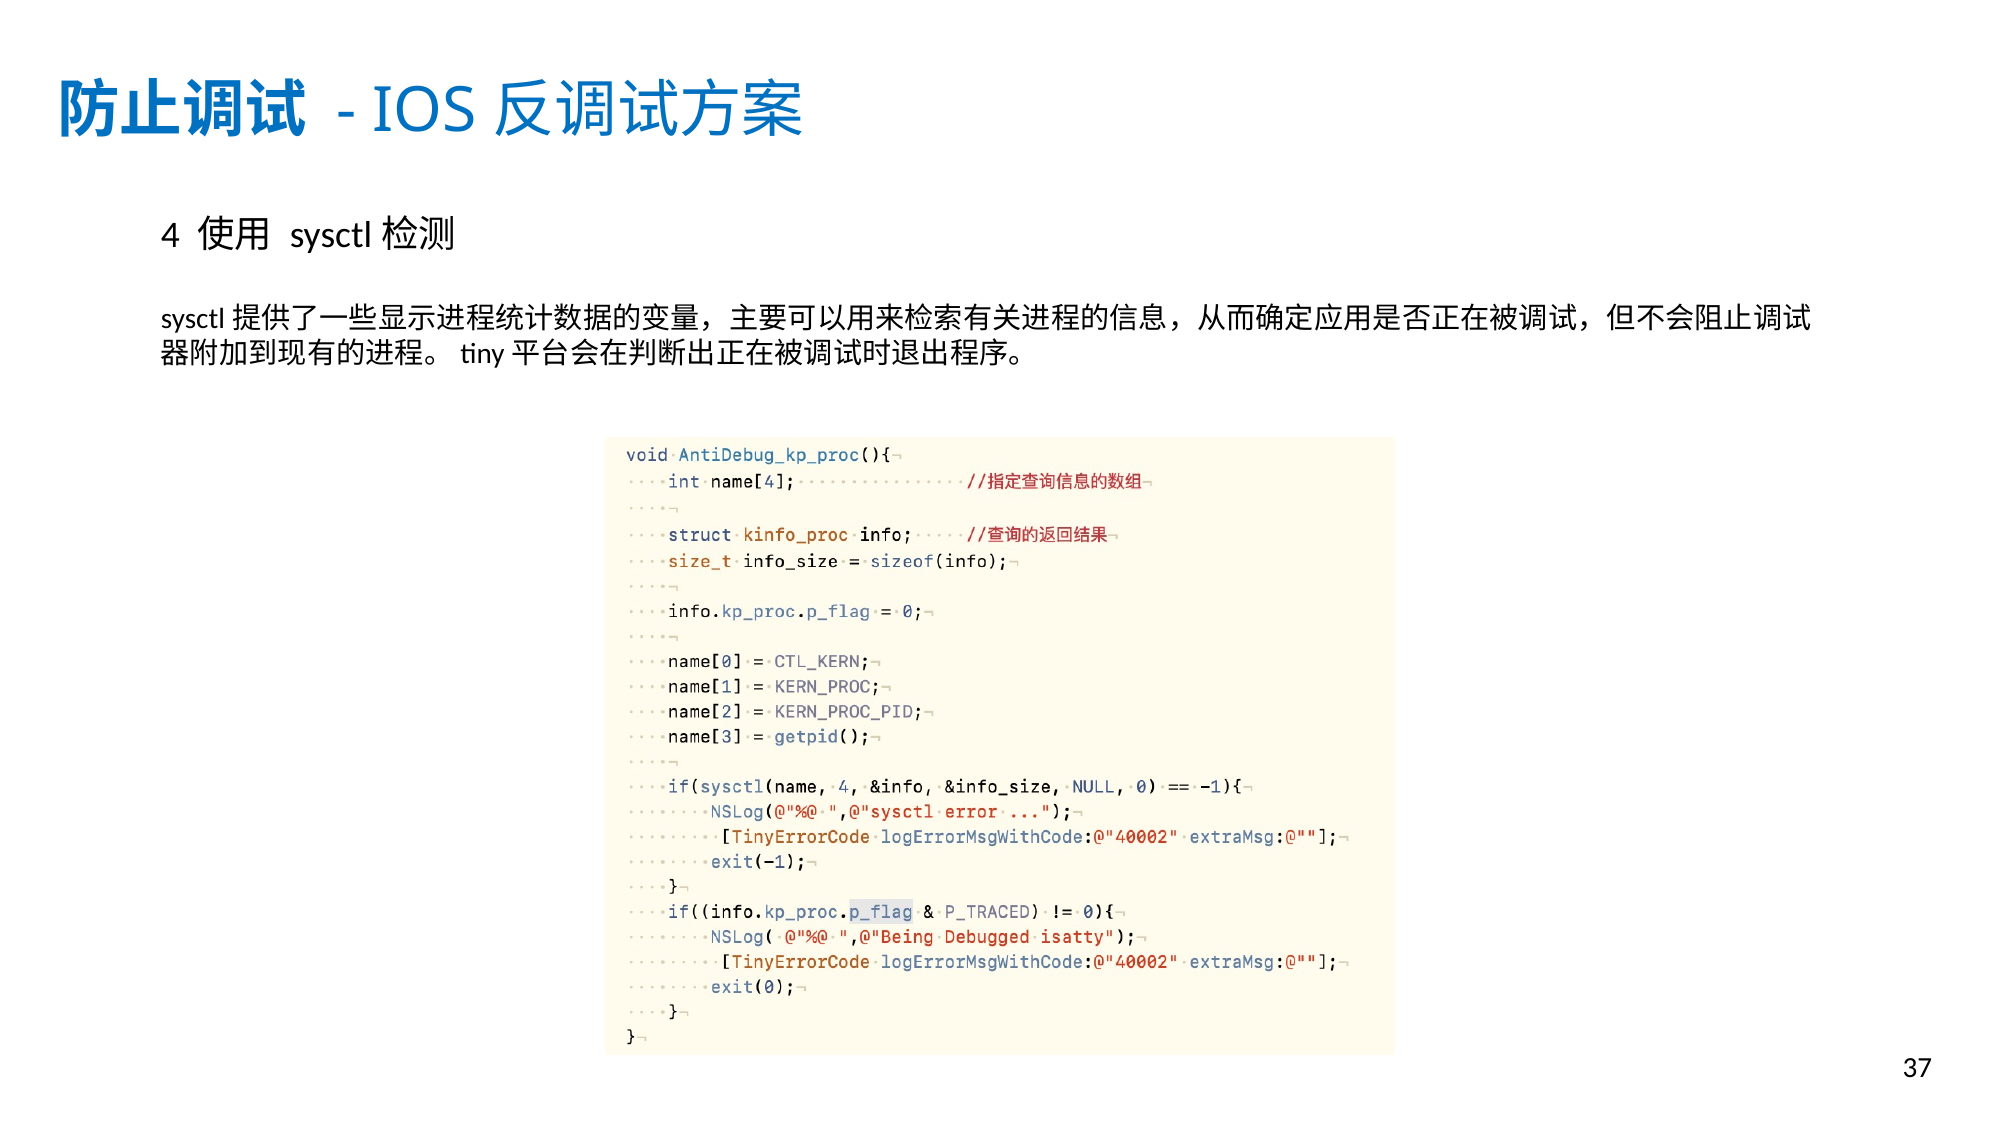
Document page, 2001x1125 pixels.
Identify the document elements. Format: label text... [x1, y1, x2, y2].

picture [605, 437, 1395, 1056]
slide_number 37 [1829, 1042, 1944, 1103]
text_box 4 使用 sysctl检测 sysctl提供了一些显示进程统计数据的变量，主要可以用来检索有关进程的信息，从而确定应用是否正在被调试，但不会阻止调试器附加到现有的进程。tiny平台会在判断出正在被调试时退出程序。 [146, 202, 1830, 378]
text_box 防止调试 - IOS反调试方案 [42, 61, 1671, 151]
